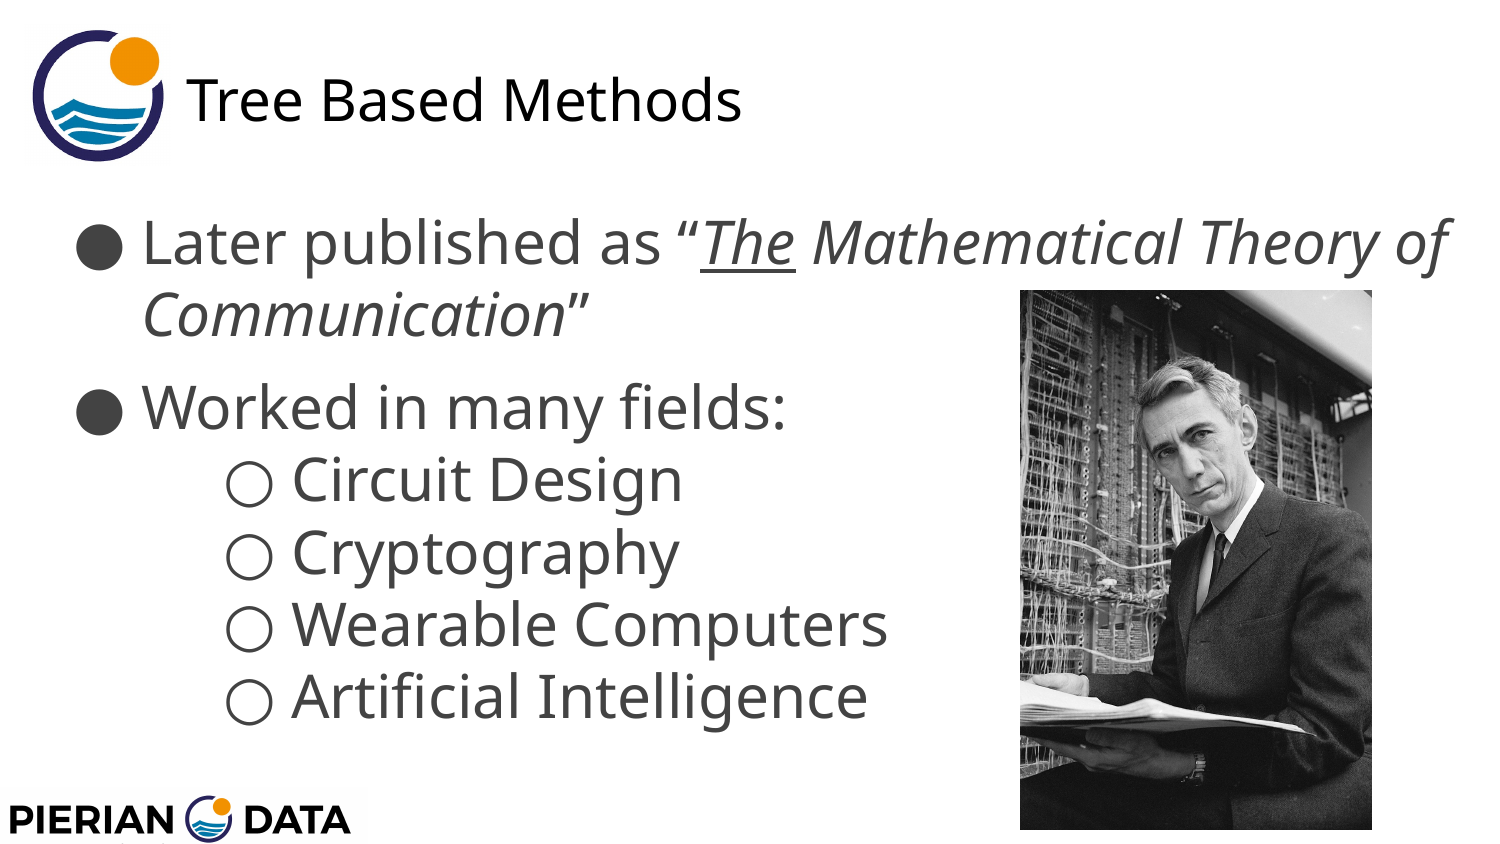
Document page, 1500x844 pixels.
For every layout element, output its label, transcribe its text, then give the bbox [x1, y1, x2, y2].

list Later published as “The Mathematical Theory of Communication” [51, 189, 1476, 750]
title Tree Based Methods [176, 48, 1449, 143]
list Worked in many fields: Circuit Design Cryptography Wearable Computers Artificial Intelligence [51, 353, 1014, 772]
picture [0, 787, 368, 844]
picture [1019, 290, 1372, 830]
picture [24, 24, 172, 167]
